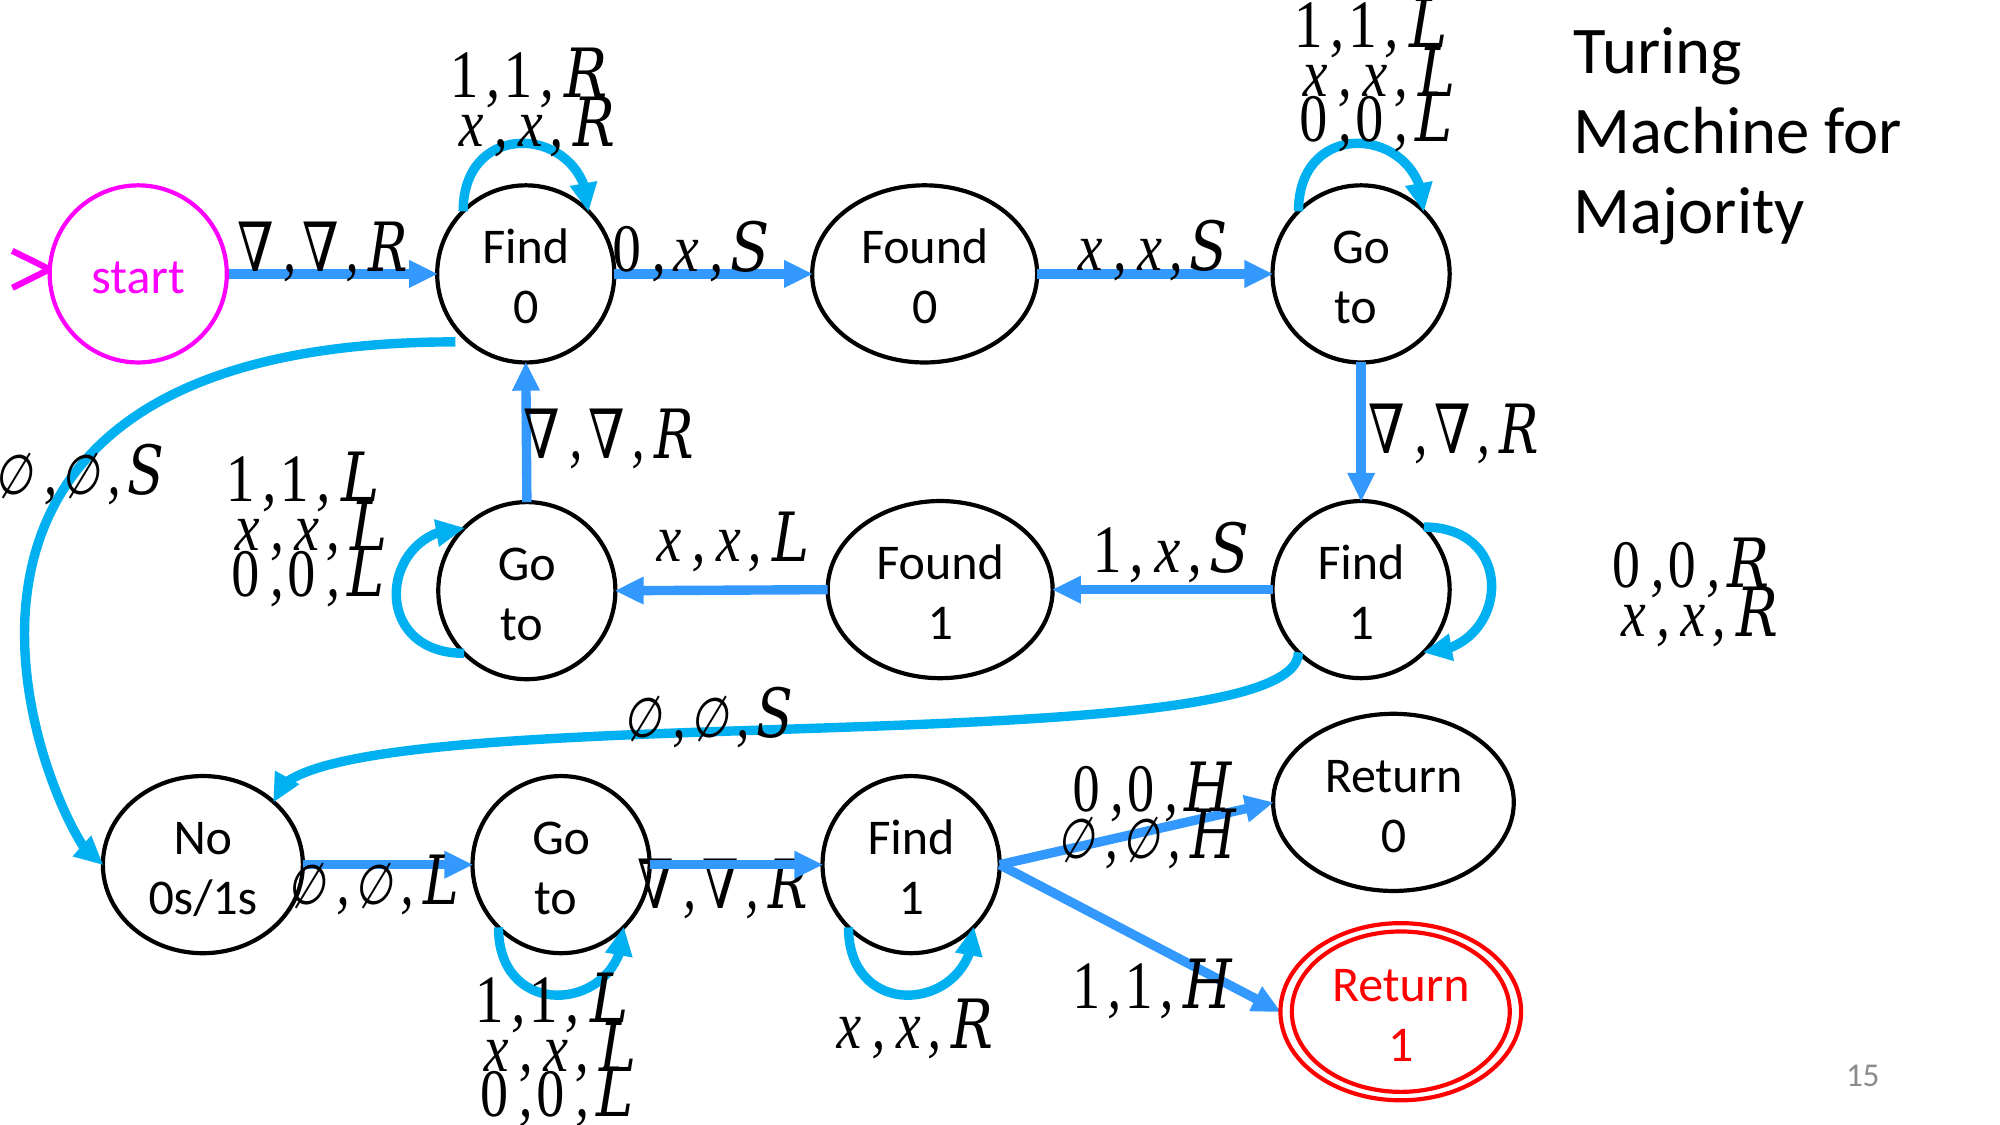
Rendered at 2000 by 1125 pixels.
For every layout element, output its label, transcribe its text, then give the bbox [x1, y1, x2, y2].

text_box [17, 426, 541, 780]
text_box Return 0 [1271, 711, 1516, 894]
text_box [560, 864, 564, 991]
text_box Turing Machine for Majority [1559, 0, 2000, 255]
text_box Find 0 [435, 183, 617, 365]
text_box Find 1 [1270, 499, 1452, 681]
text_box Found 1 [865, 498, 1055, 681]
text_box Found 0 [839, 183, 1040, 365]
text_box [999, 864, 1281, 1012]
slide_number 15 [1526, 1042, 1900, 1103]
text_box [999, 802, 1274, 864]
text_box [12, 185, 228, 363]
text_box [1280, 922, 1522, 1101]
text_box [910, 864, 914, 991]
text_box Find 1 [865, 773, 994, 956]
text_box No 0s/1s [100, 788, 305, 956]
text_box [525, 148, 529, 275]
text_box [1360, 148, 1364, 275]
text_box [710, 214, 862, 1125]
